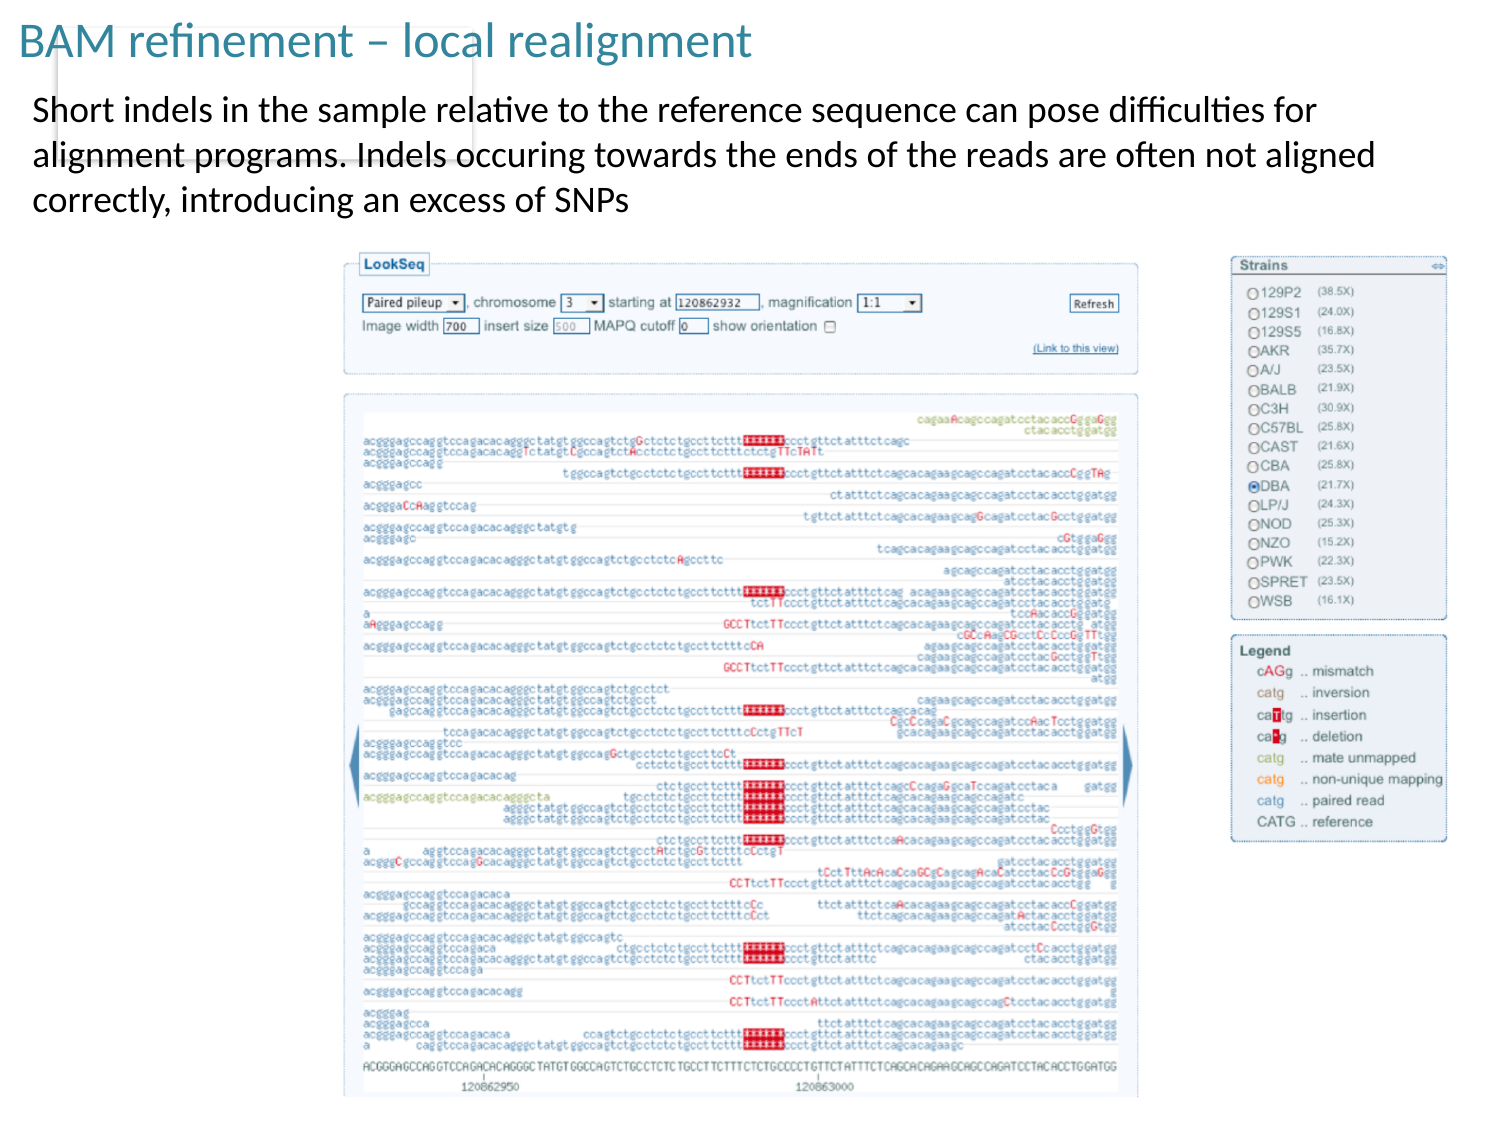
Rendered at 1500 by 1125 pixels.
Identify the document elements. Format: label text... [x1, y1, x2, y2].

text_box BAM refinement – local realignment [3, 0, 769, 75]
text_box Short indels in the sample relative to the reference sequence can pose difficulties for alignment programs. Indels occuring towards the ends of the reads are often not aligned correctly, introducing an excess of SNPs [17, 78, 1471, 228]
picture [216, 229, 1492, 1118]
